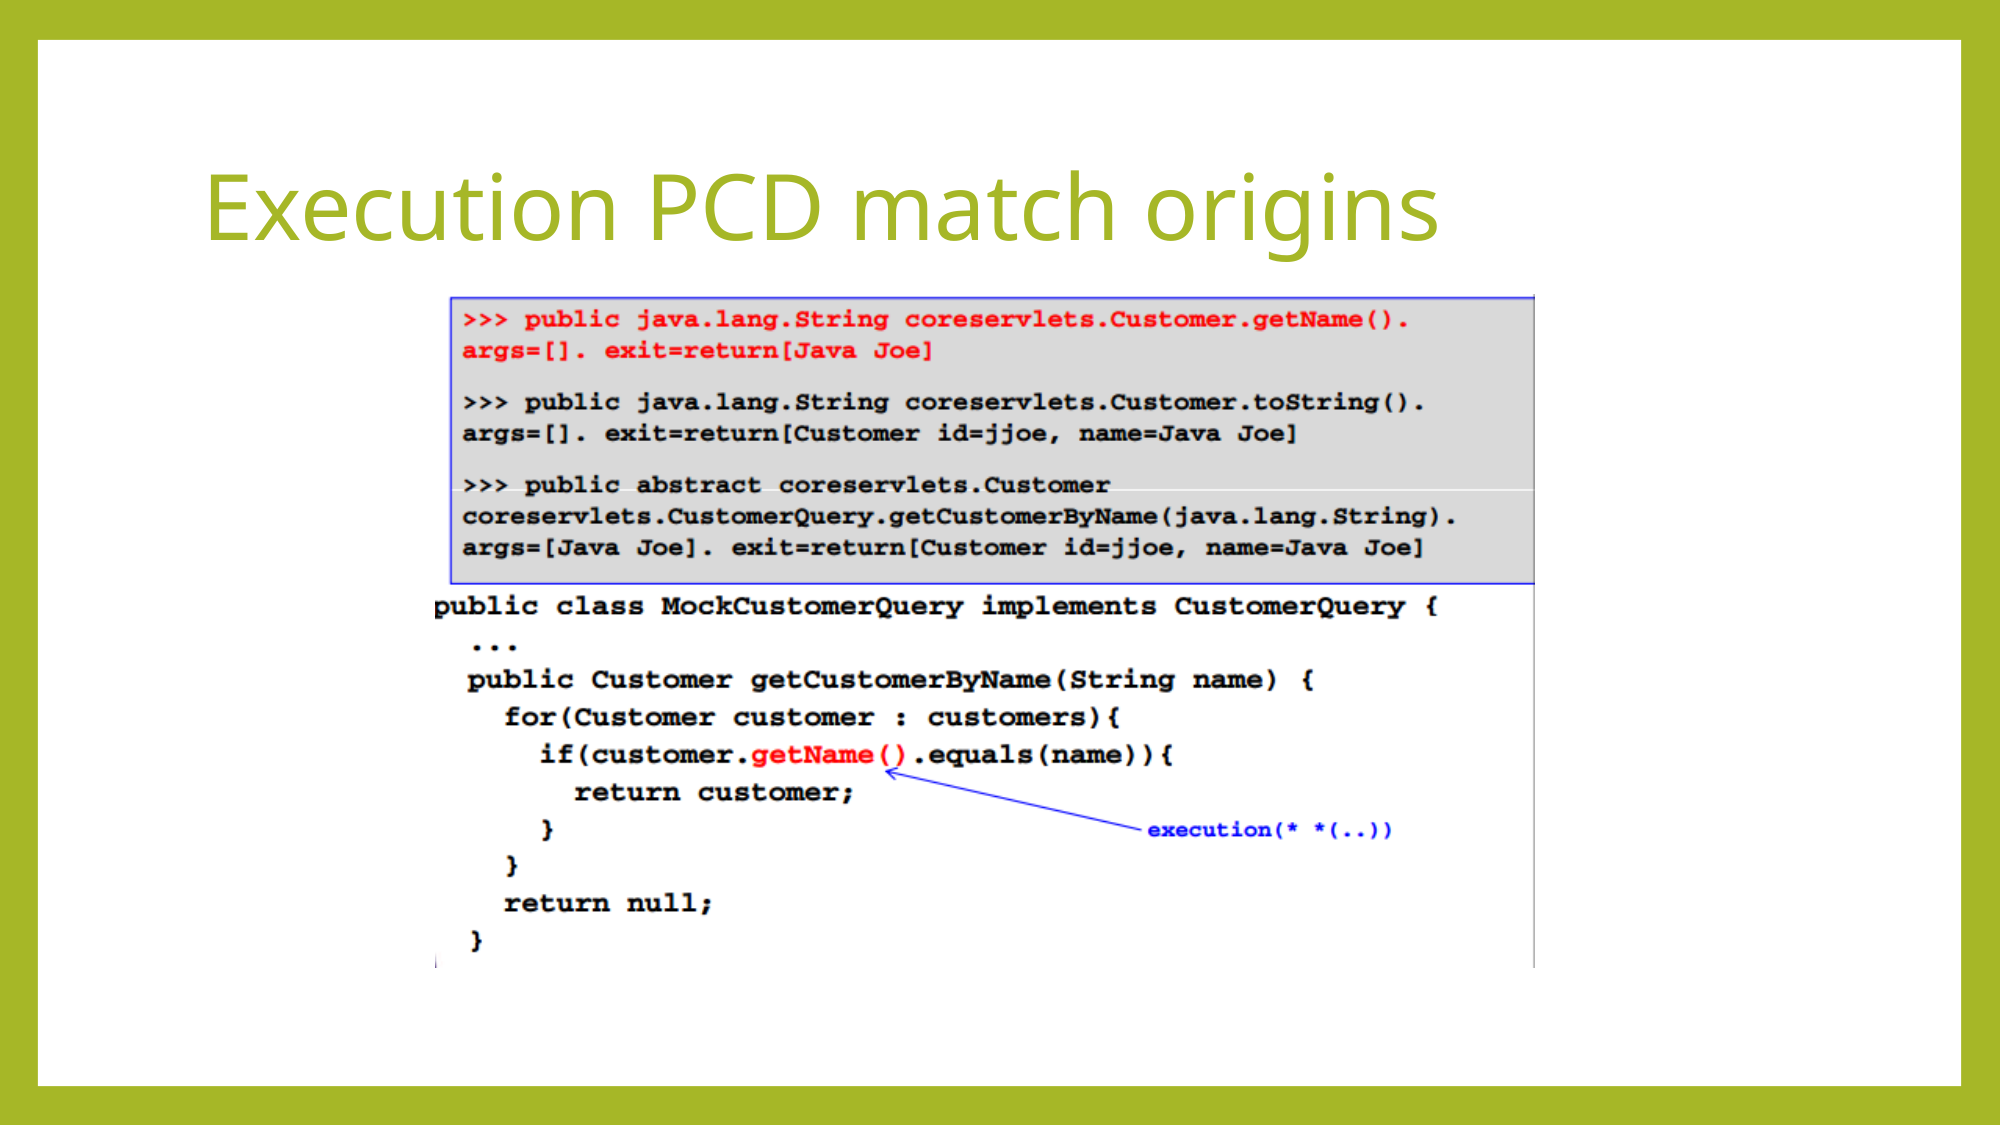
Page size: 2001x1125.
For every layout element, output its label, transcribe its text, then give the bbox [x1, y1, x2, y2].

title Execution PCD match origins [187, 99, 1808, 323]
picture [435, 293, 1535, 968]
